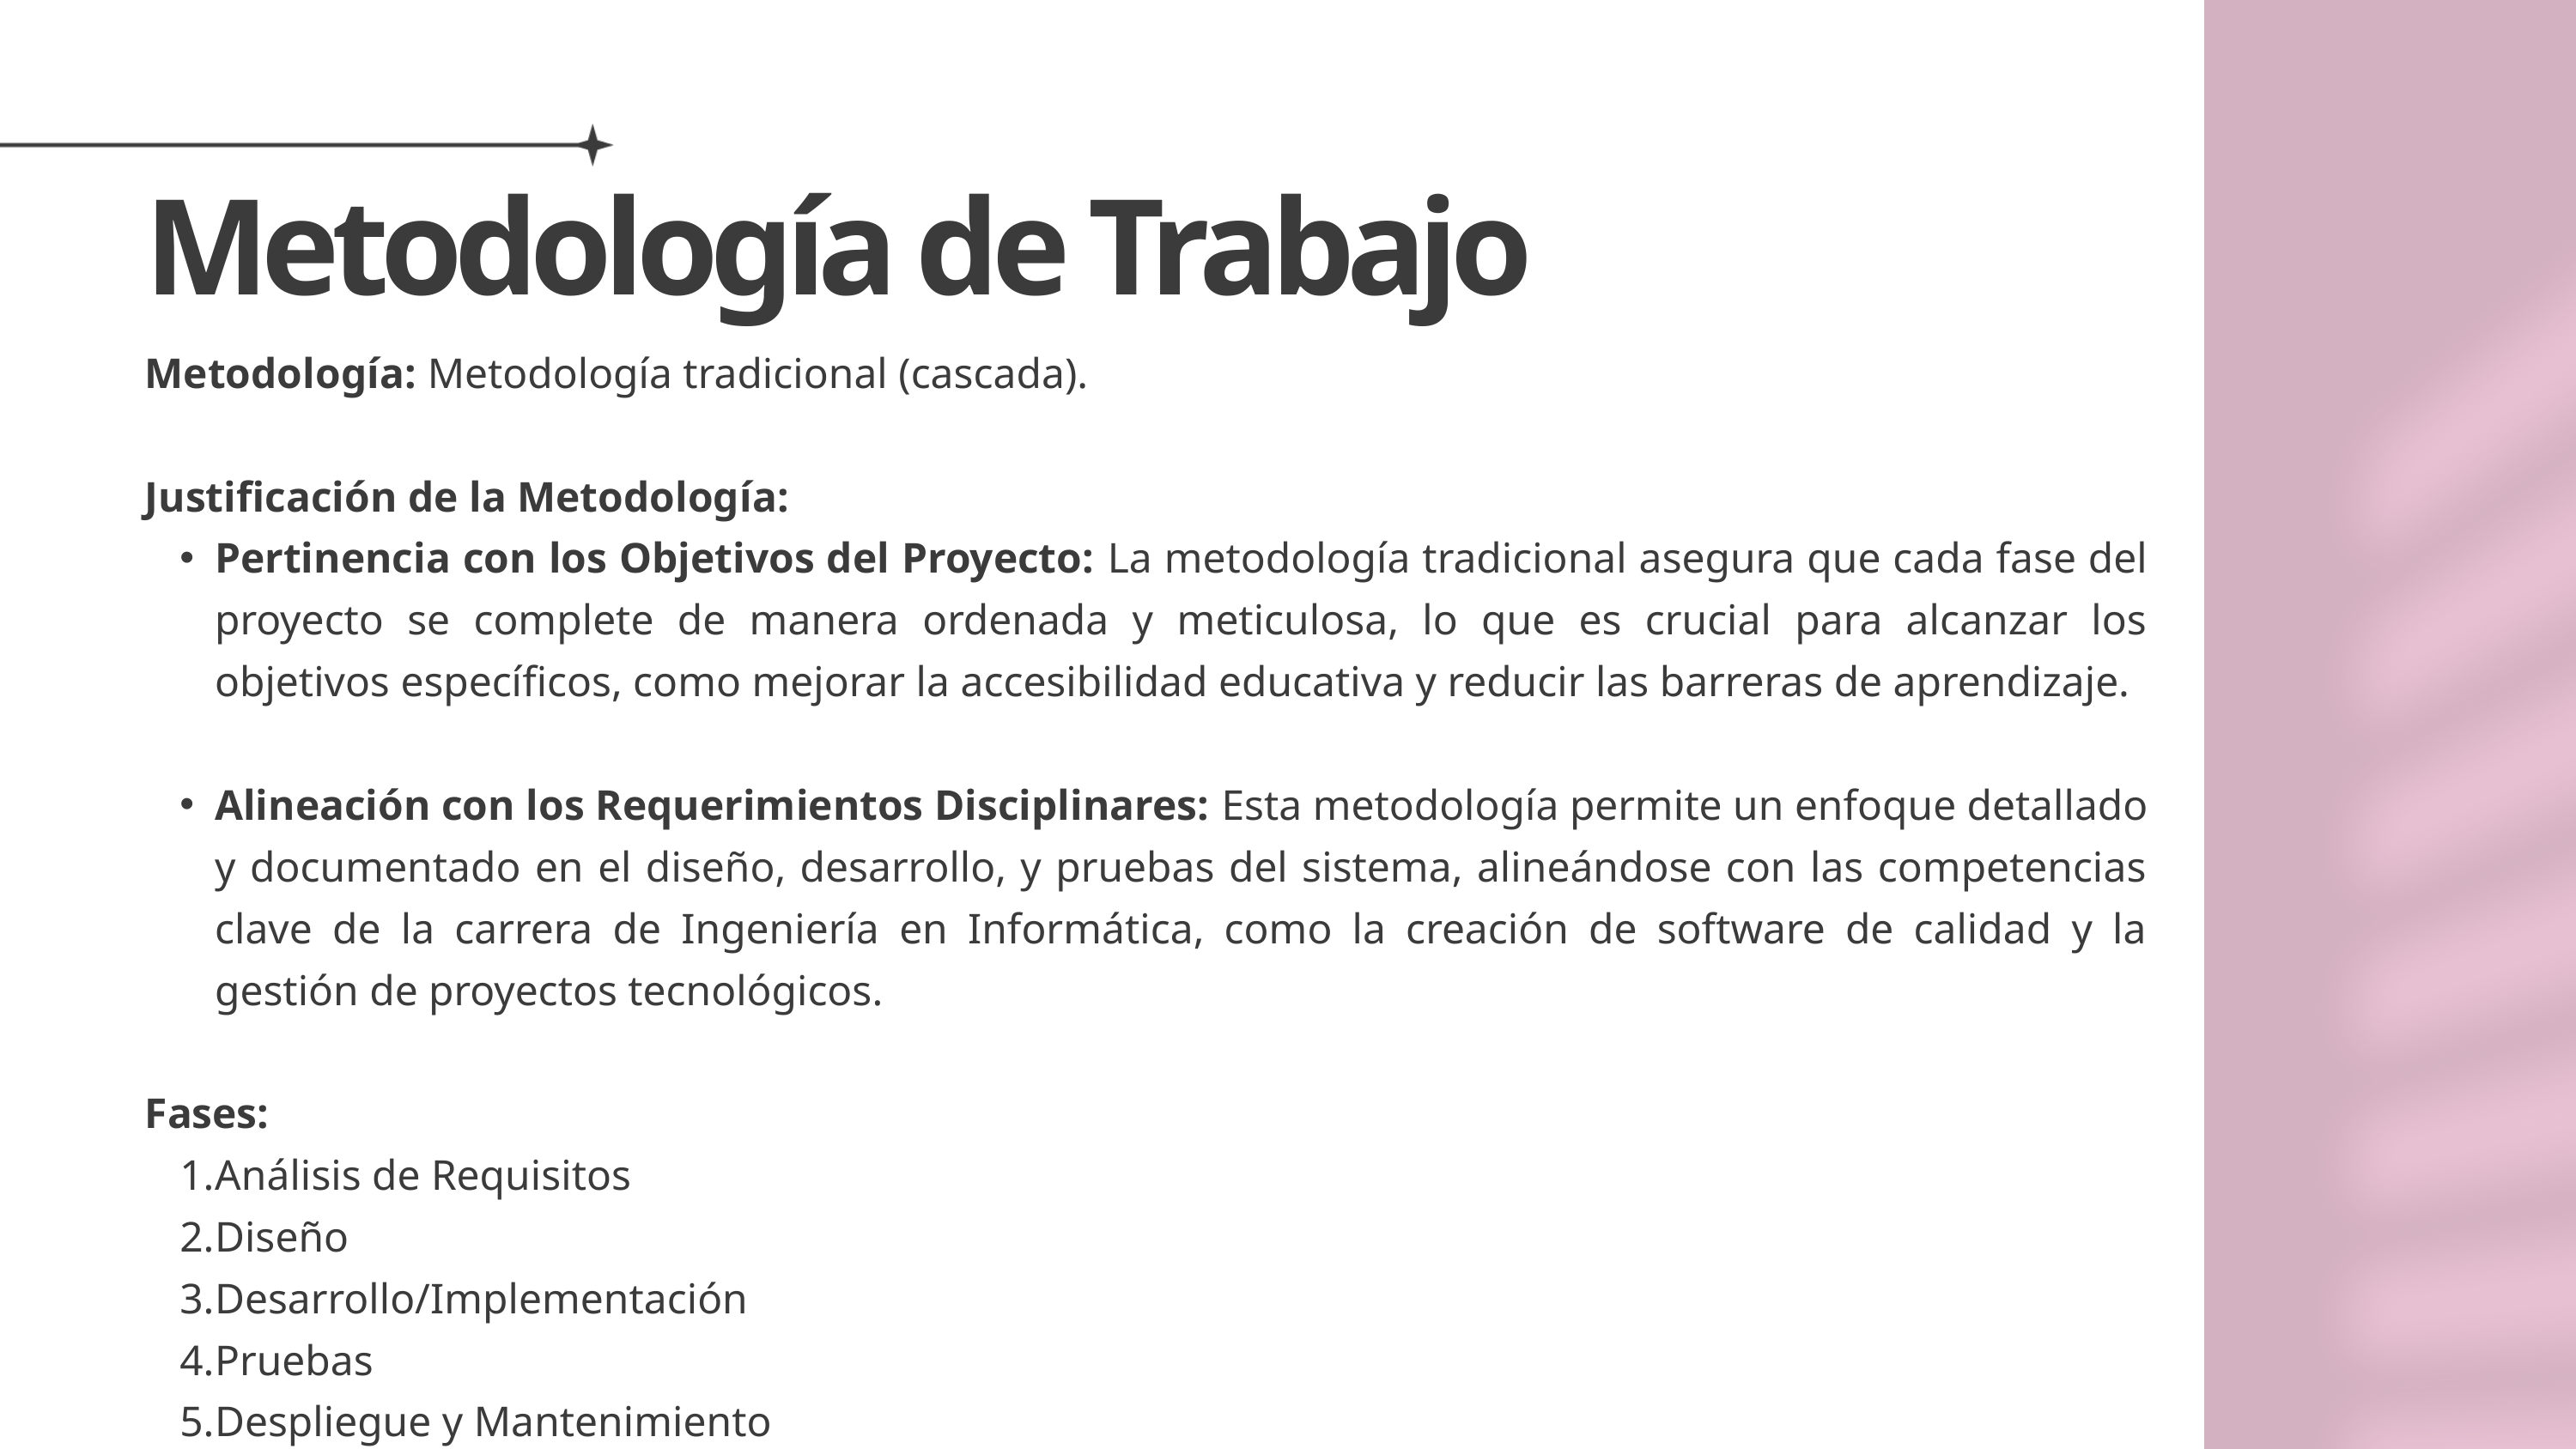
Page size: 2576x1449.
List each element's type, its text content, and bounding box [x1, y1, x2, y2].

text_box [2203, 0, 2576, 1449]
text_box Metodología de Trabajo [144, 182, 1707, 322]
text_box Metodología: Metodología tradicional (cascada). Justificación de la Metodología: Pertinencia con los Objetivos del Proyecto: La metodología tradicional asegura que cada fase del proyecto se complete de manera ordenada y meticulosa, lo que es crucial para alcanzar los objetivos específicos, como mejorar la accesibilidad educativa y reducir las barreras de aprendizaje. Alineación con los Requerimientos Disciplinares: Esta metodología permite un enfoque detallado y documentado en el diseño, desarrollo, y pruebas del sistema, alineándose con las competencias clave de la carrera de Ingeniería en Informática, como la creación de software de calidad y la gestión de proyectos tecnológicos. Fases: Análisis de Requisitos Diseño Desarrollo/Implementación Pruebas Despliegue y Mantenimiento [144, 334, 2150, 1446]
text_box [0, 124, 614, 167]
